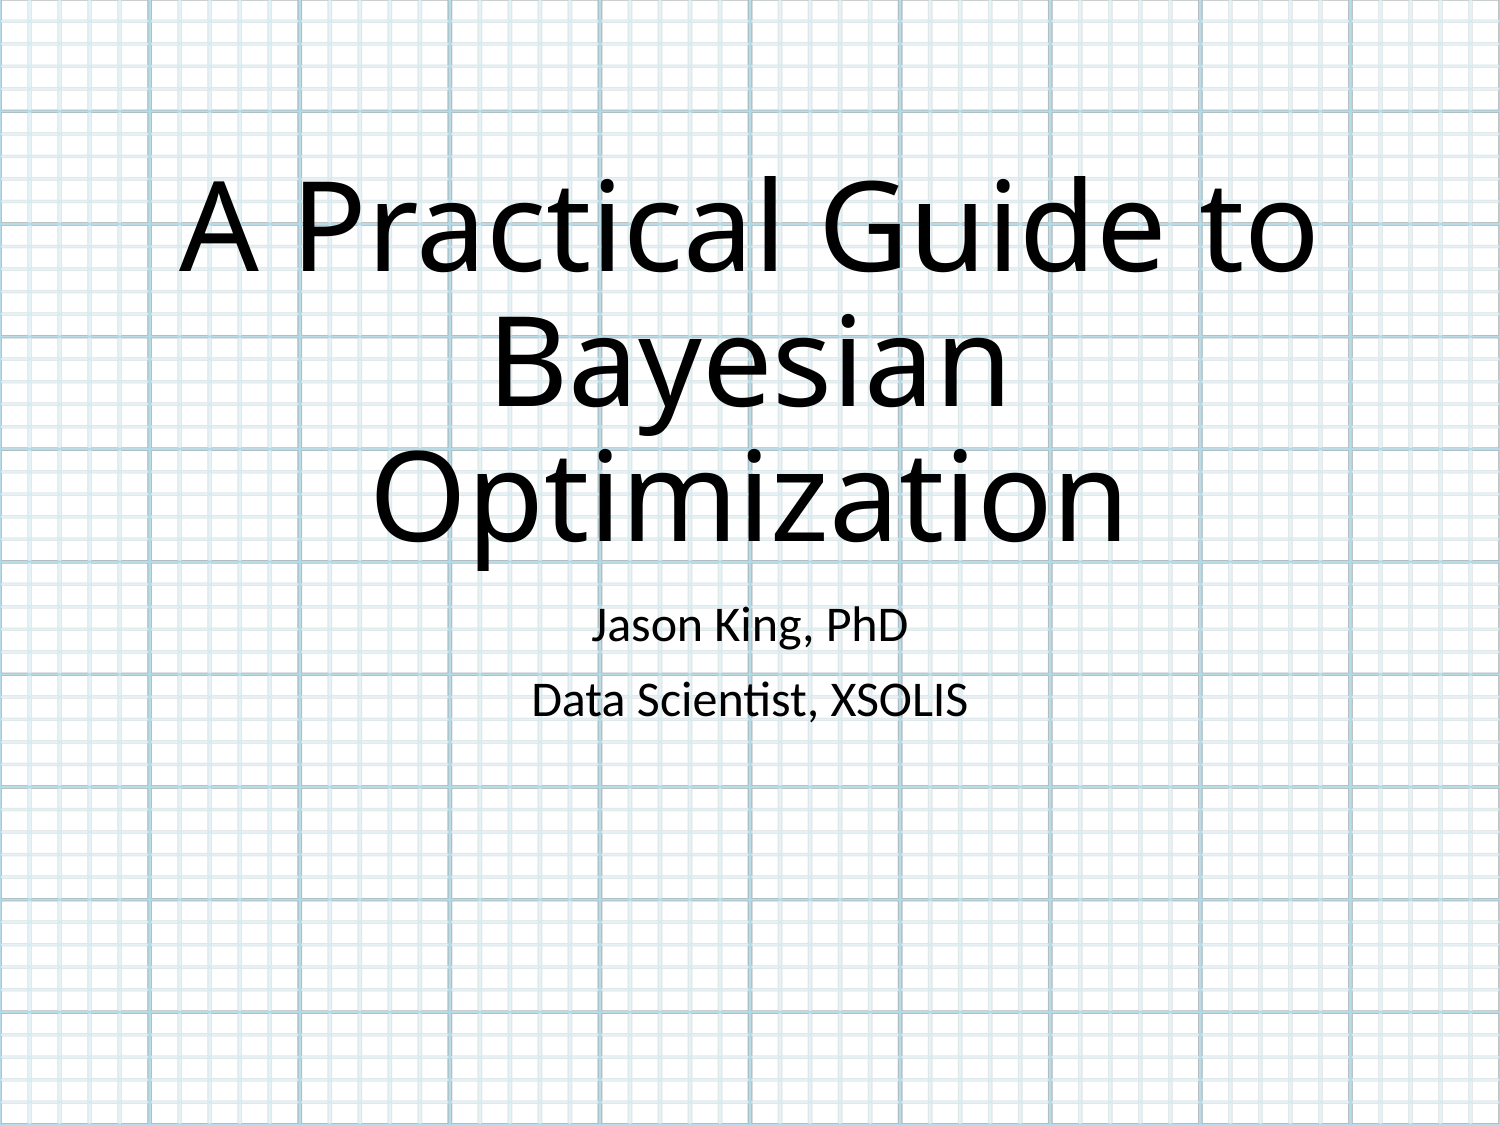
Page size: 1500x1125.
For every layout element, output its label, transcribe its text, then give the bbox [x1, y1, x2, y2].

picture [0, 0, 1500, 1125]
title A Practical Guide to Bayesian Optimization [112, 184, 1388, 576]
subtitle Jason King, PhD Data Scientist, XSOLIS [187, 590, 1313, 863]
